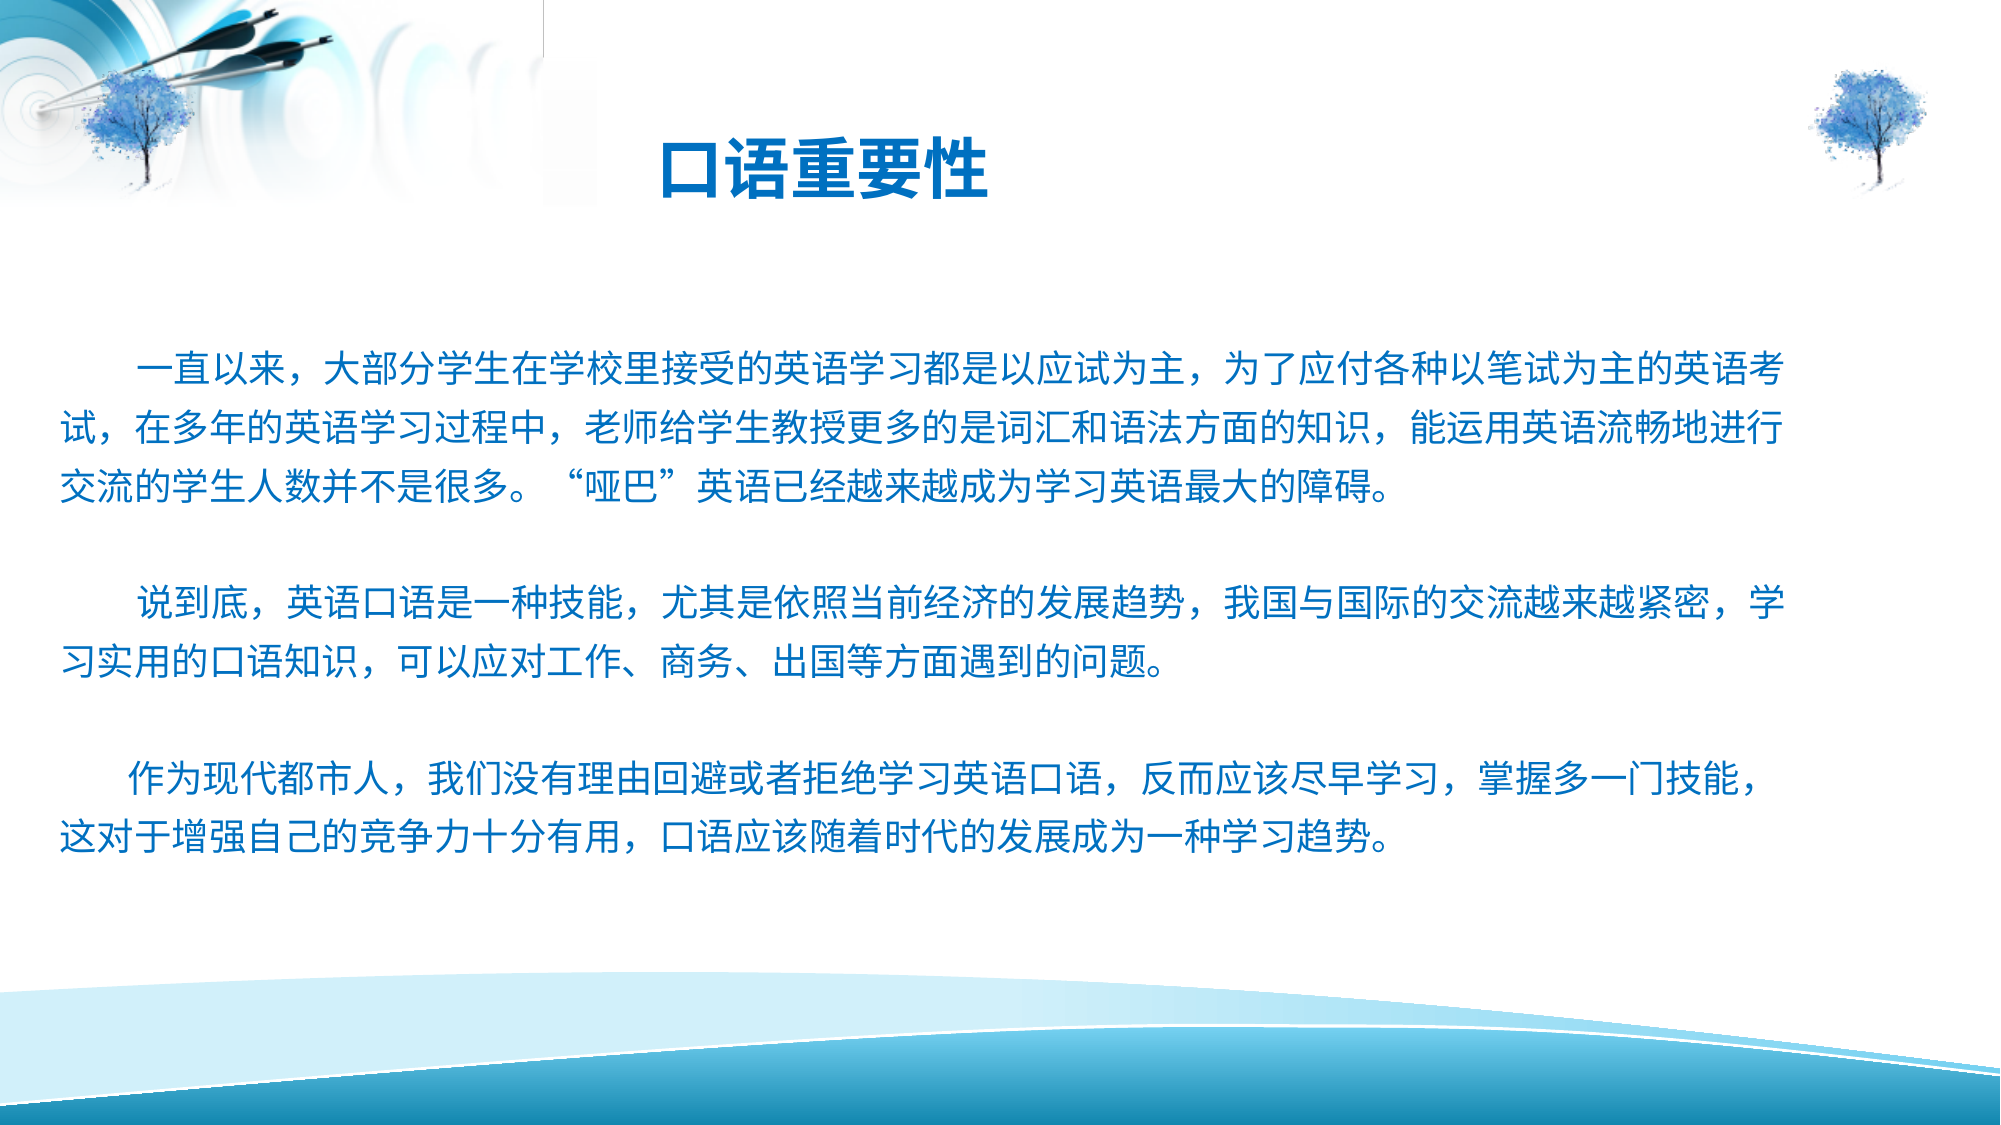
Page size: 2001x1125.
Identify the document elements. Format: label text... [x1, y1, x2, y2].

text_box 一直以来，大部分学生在学校里接受的英语学习都是以应试为主，为了应付各种以笔试为主的英语考试，在多年的英语学习过程中，老师给学生教授更多的是词汇和语法方面的知识，能运用英语流畅地进行交流的学生人数并不是很多。“哑巴”英语已经越来越成为学习英语最大的障碍。 说到底，英语口语是一种技能，尤其是依照当前经济的发展趋势，我国与国际的交流越来越紧密，学习实用的口语知识，可以应对工作、商务、出国等方面遇到的问题。 作为现代都市人，我们没有理由回避或者拒绝学习英语口语，反而应该尽早学习，掌握多一门技能，这对于增强自己的竞争力十分有用，口语应该随着时代的发展成为一种学习趋势。 [44, 324, 1825, 866]
text_box 口语重要性 [398, 119, 1896, 215]
picture [0, 0, 597, 373]
picture [1804, 59, 1928, 199]
